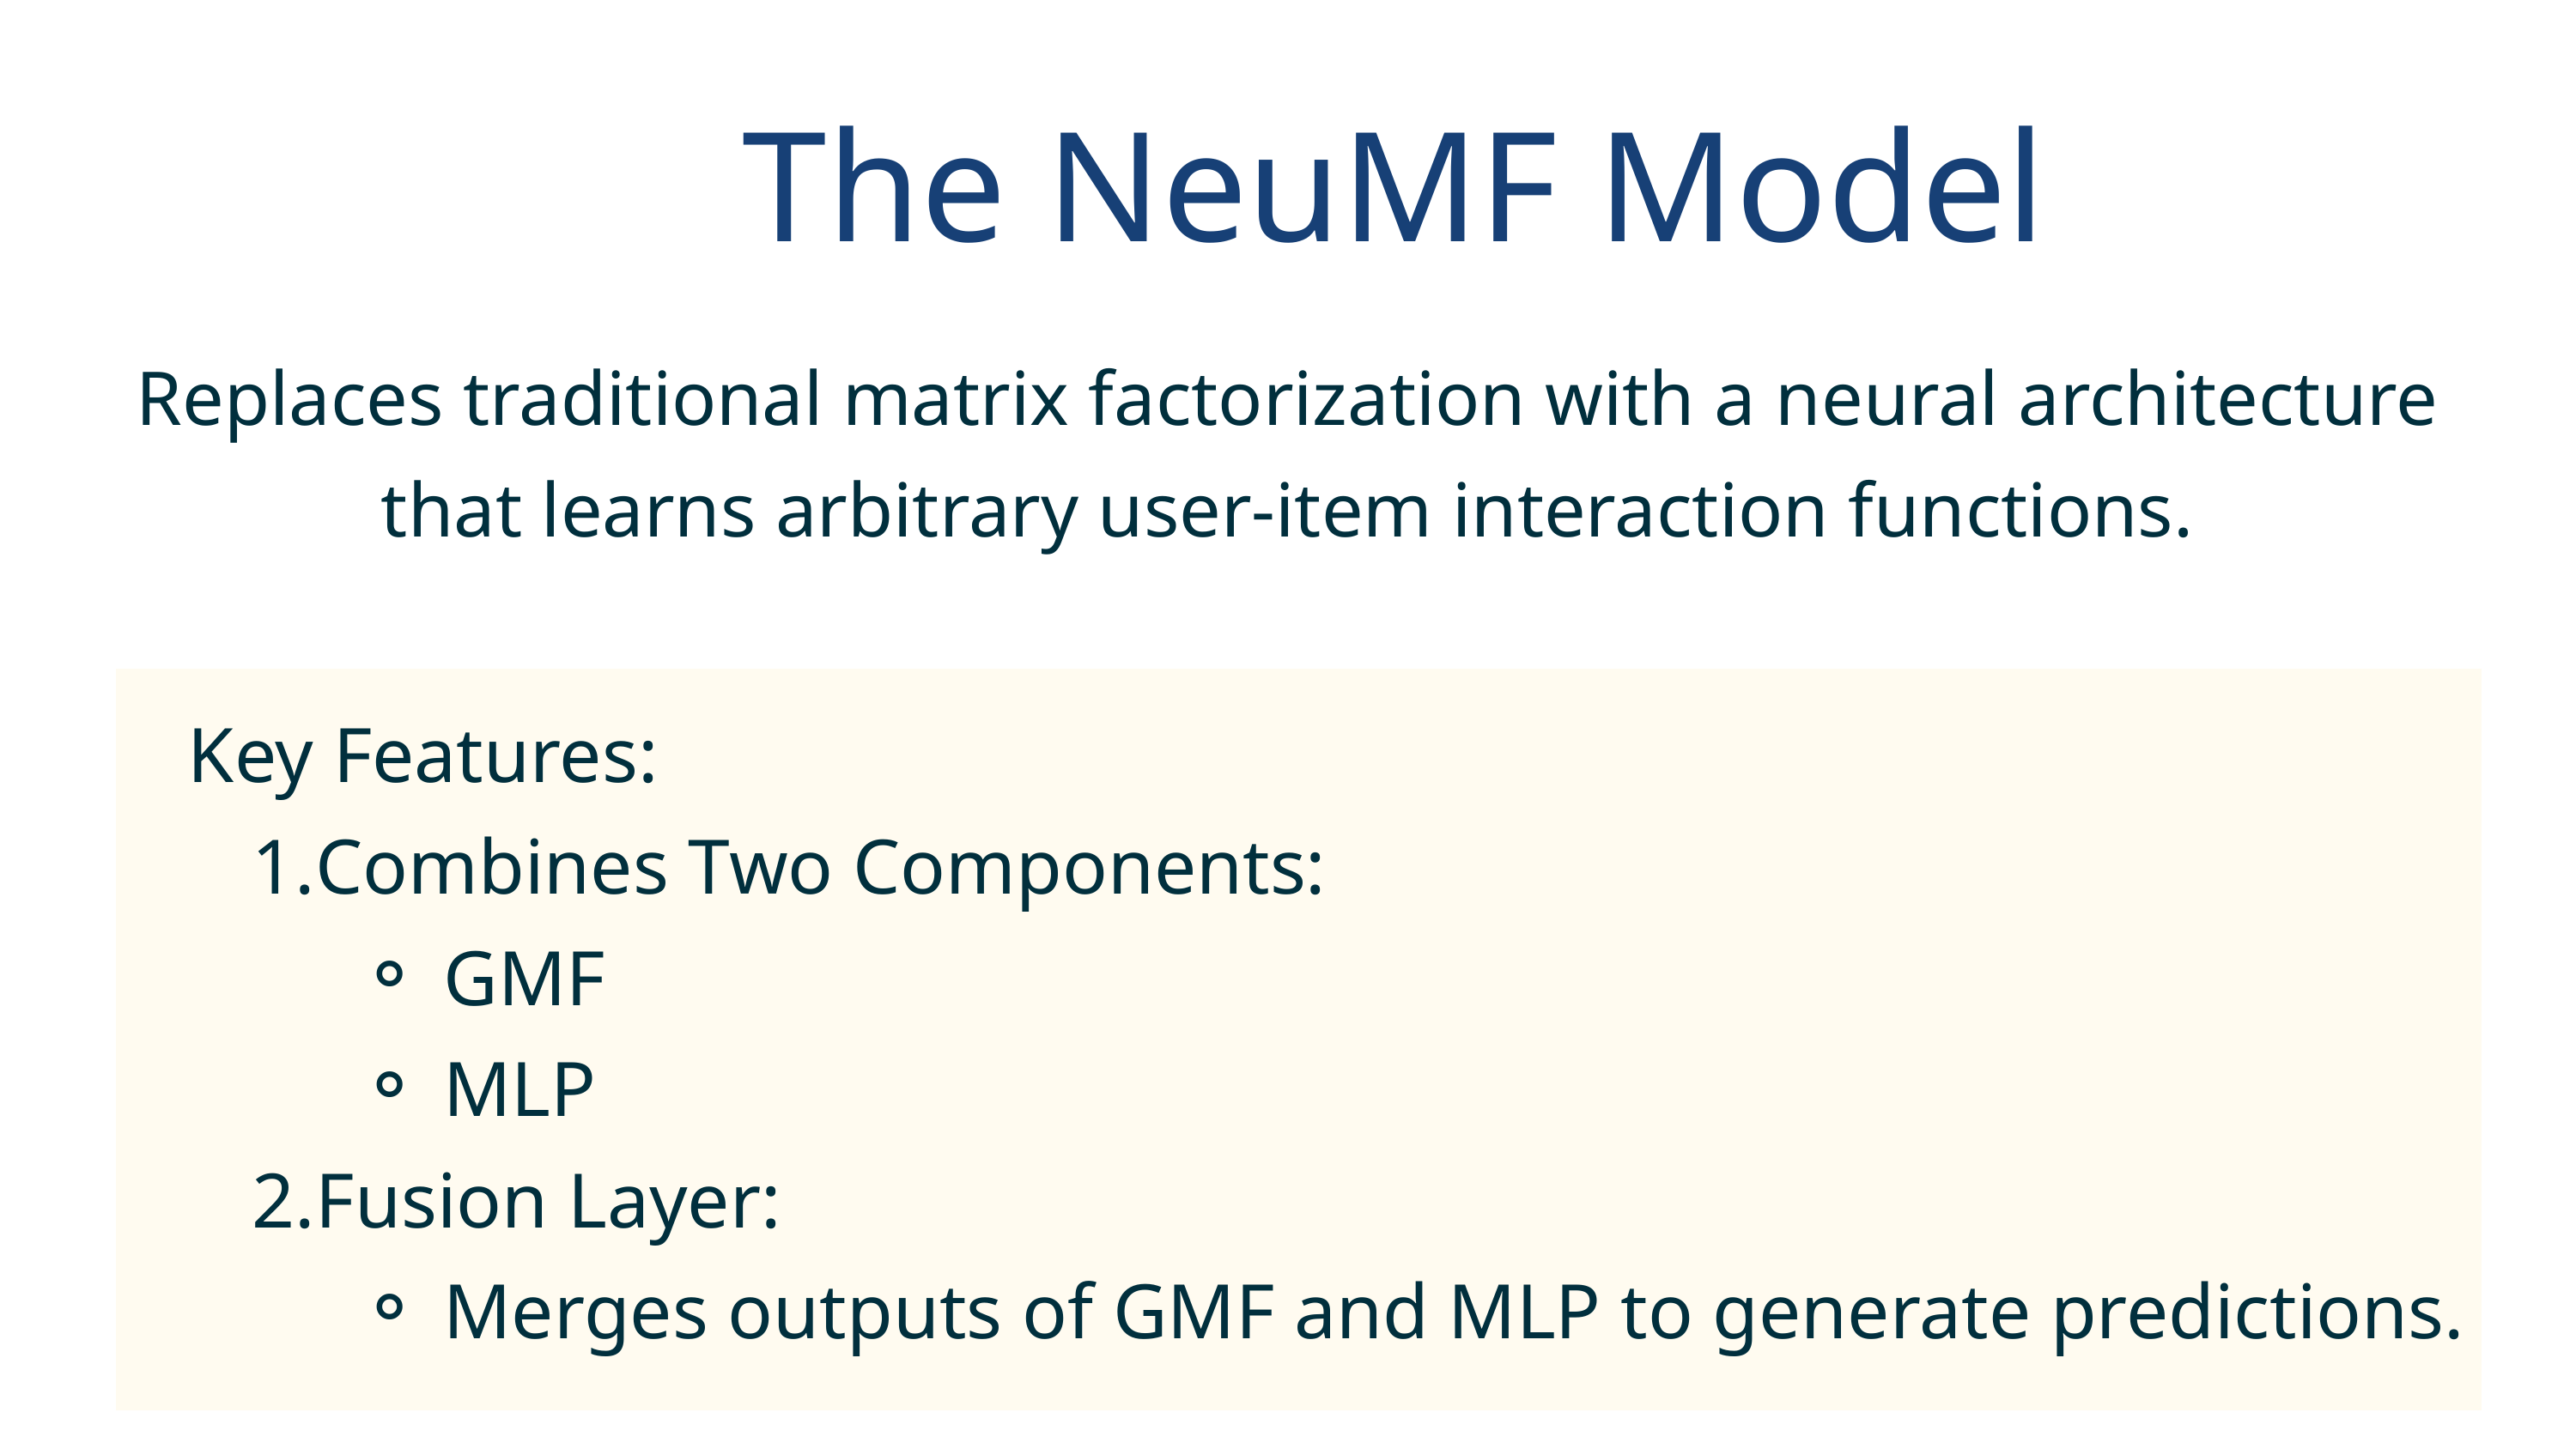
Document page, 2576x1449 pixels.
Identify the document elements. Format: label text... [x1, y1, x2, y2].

text_box Replaces traditional matrix factorization with a neural architecture that learns arbitrary user-item interaction functions. [116, 327, 2461, 667]
text_box The NeuMF Model [402, 44, 2386, 272]
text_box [115, 669, 2482, 1449]
